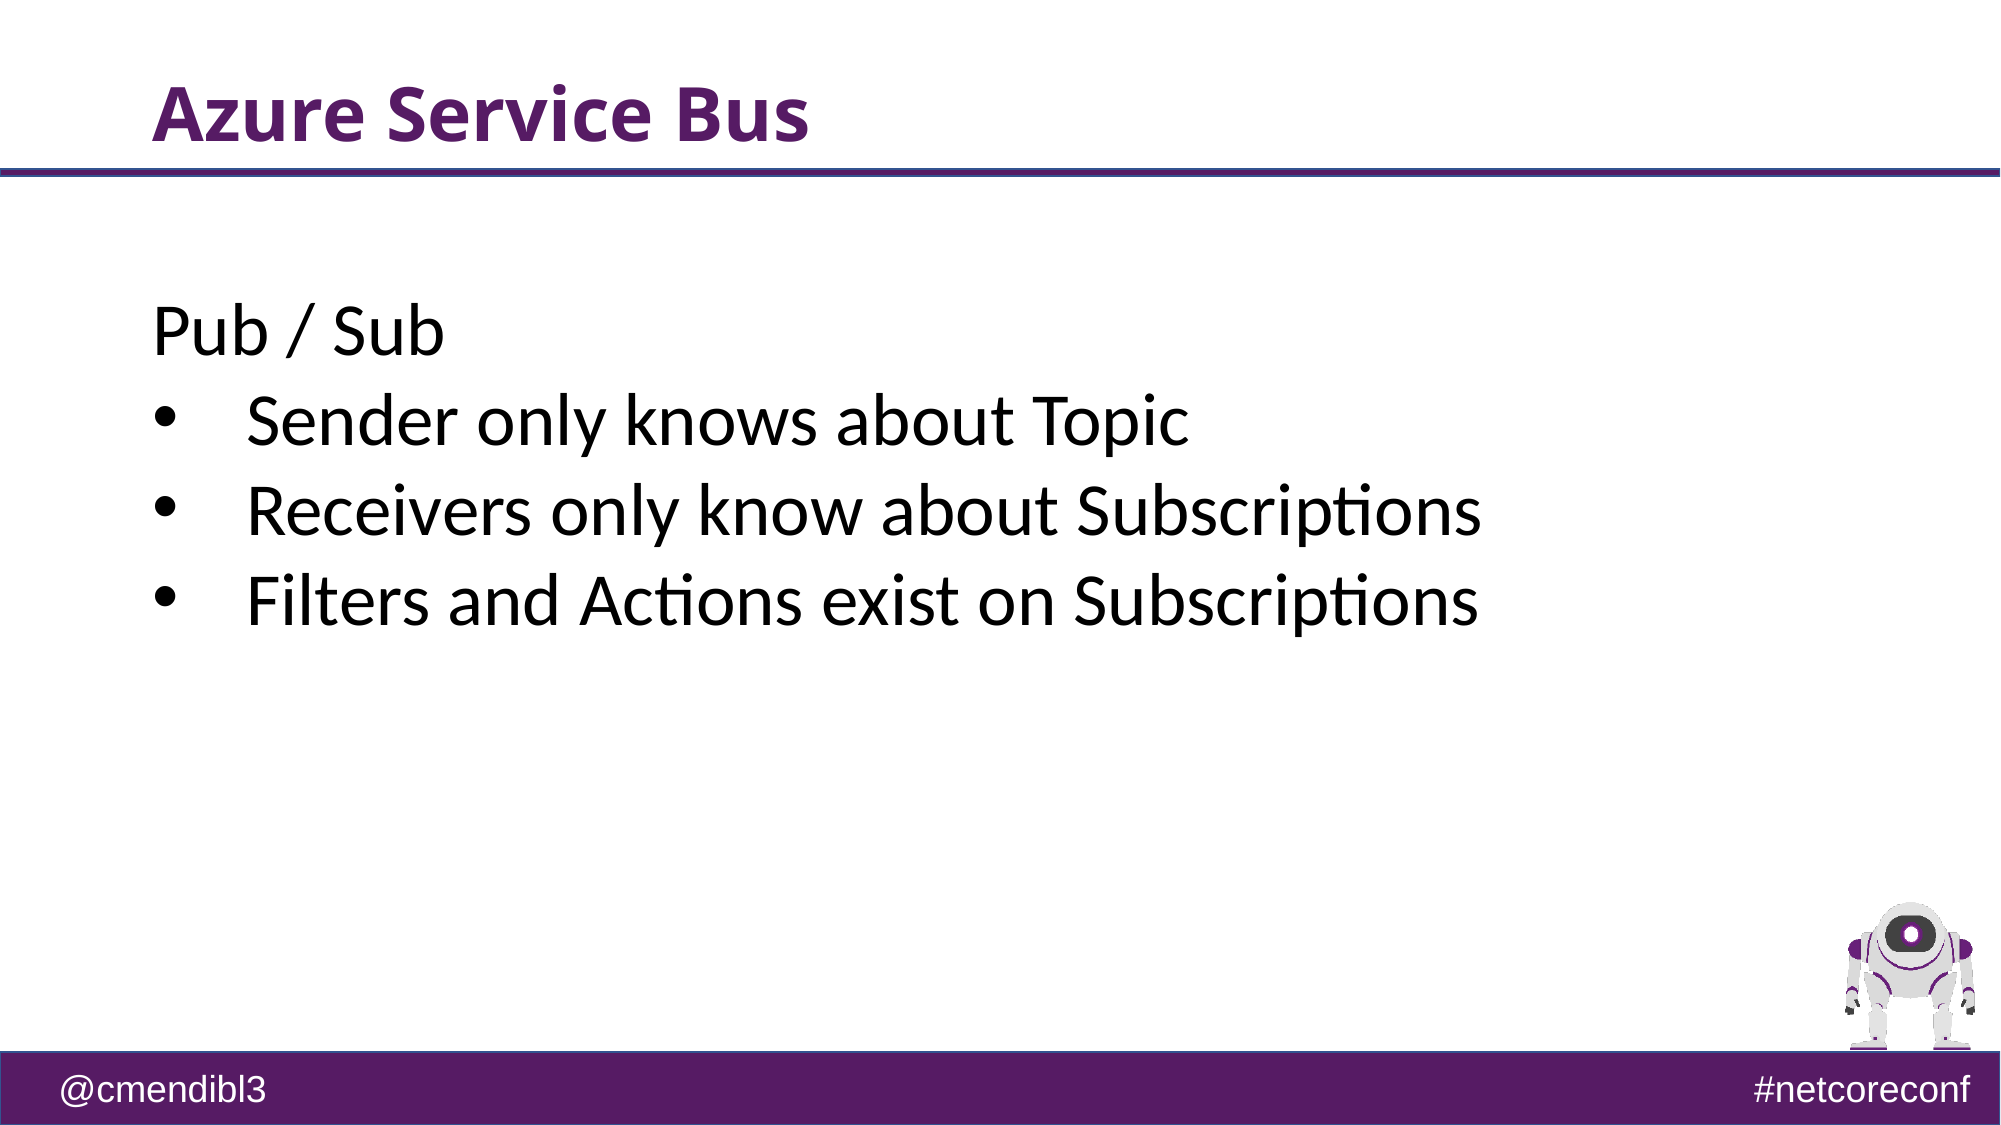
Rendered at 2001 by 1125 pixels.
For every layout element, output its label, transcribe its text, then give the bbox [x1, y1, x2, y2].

picture [1845, 902, 1975, 1050]
title Azure Service Bus [137, 20, 1863, 213]
text_box Pub / Sub Sender only knows about Topic Receivers only know about Subscriptions Filters and Actions exist on Subscriptions [137, 272, 1863, 648]
